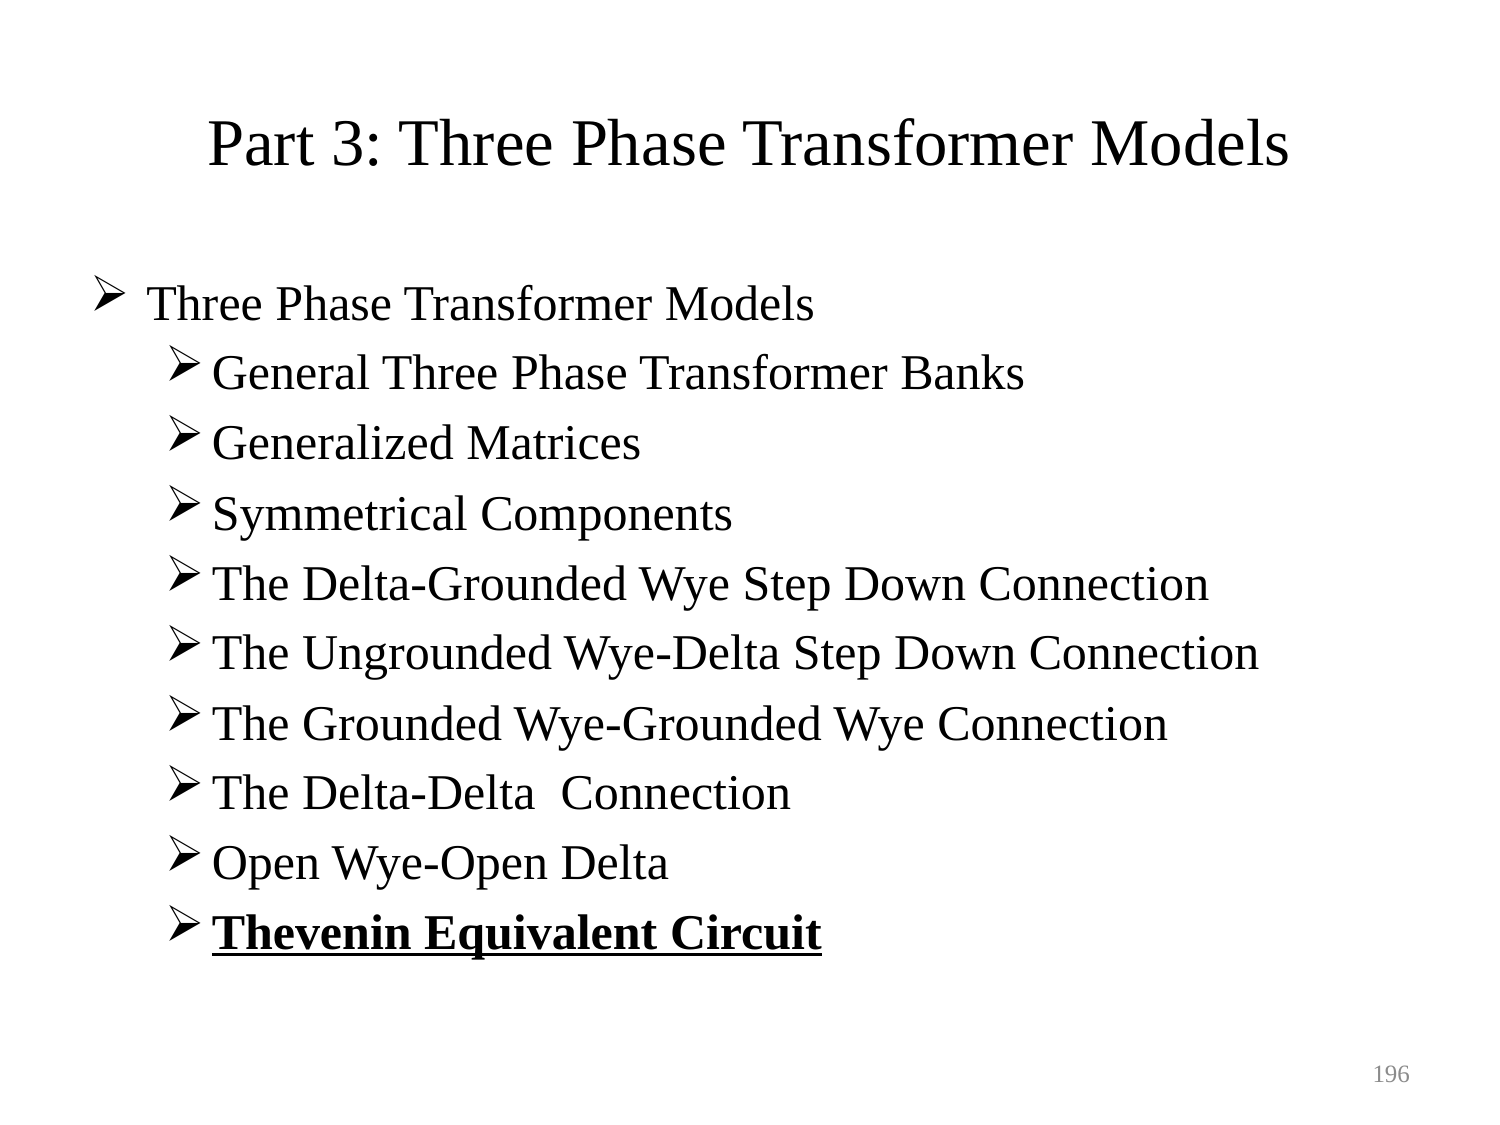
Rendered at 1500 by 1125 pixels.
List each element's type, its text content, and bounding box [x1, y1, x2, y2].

slide_number 196 [1074, 1042, 1425, 1103]
title Part 3: Three Phase Transformer Models [75, 45, 1425, 233]
list Three Phase Transformer Models General Three Phase Transformer Banks Generalized Matrices Symmetrical Components The Delta-Grounded Wye Step Down Connection The Ungrounded Wye-Delta Step Down Connection The Grounded Wye-Grounded Wye Connection The Delta-Delta Connection Open Wye-Open Delta Thevenin Equivalent Circuit [75, 262, 1425, 1005]
